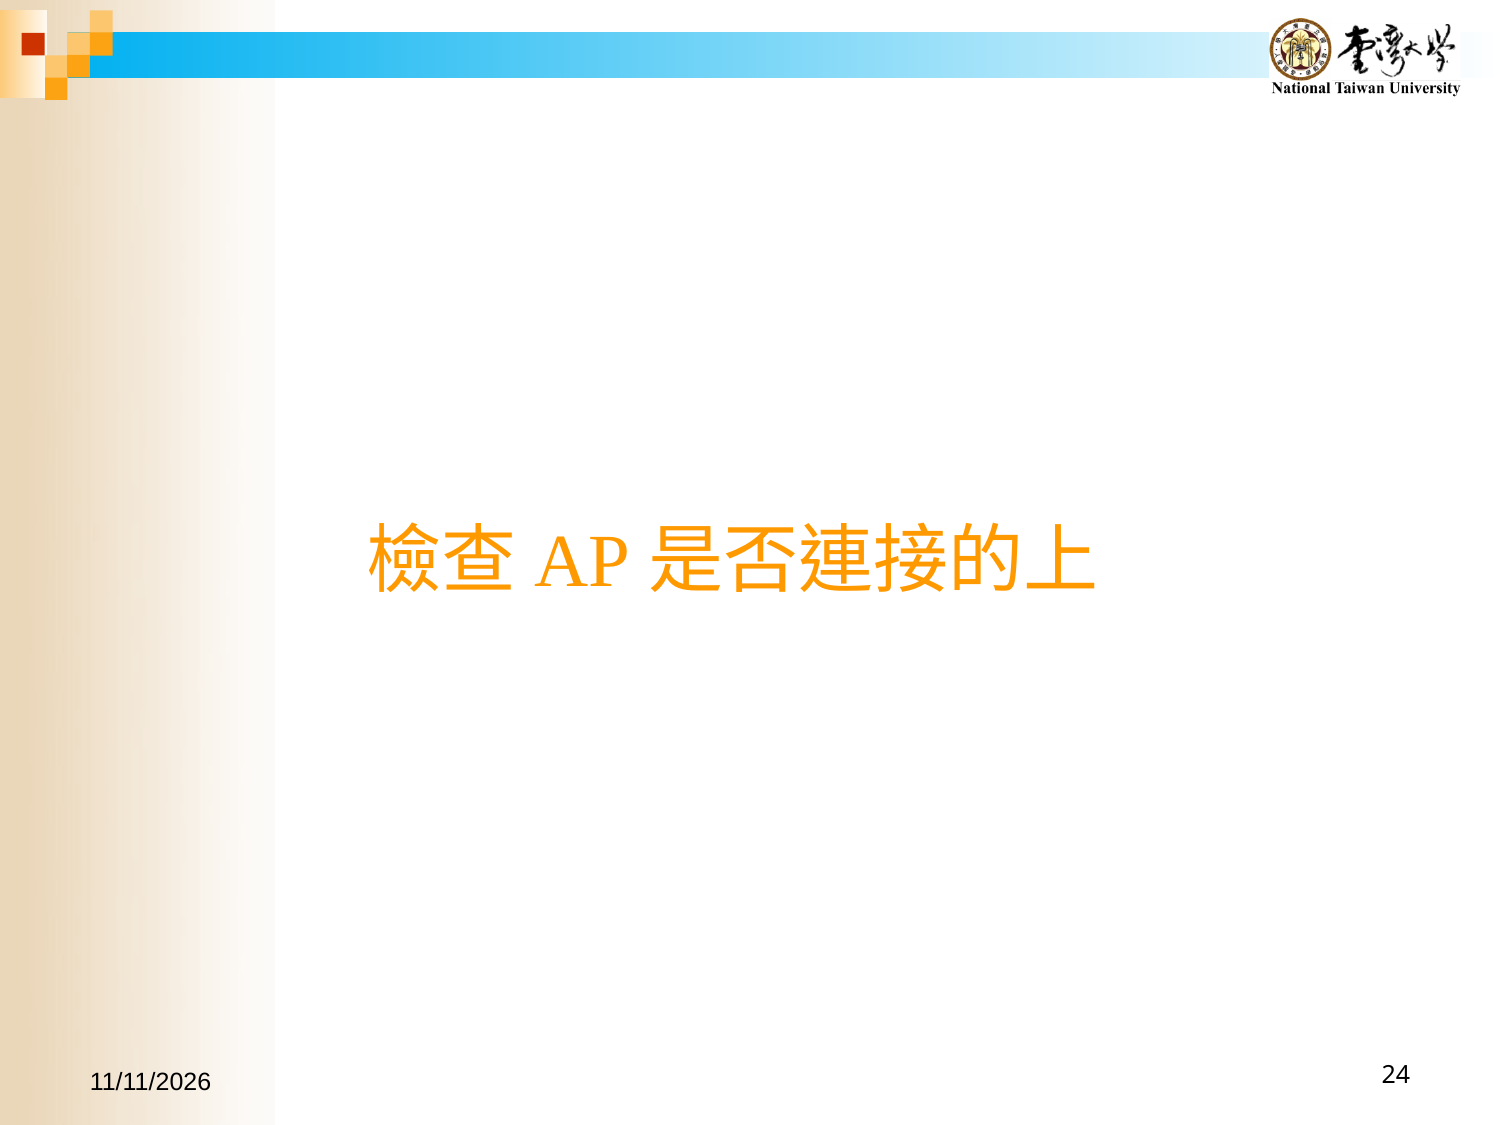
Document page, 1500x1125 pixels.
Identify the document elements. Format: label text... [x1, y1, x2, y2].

text_box 24 [1074, 1024, 1425, 1100]
text_box 2016/12/6 [75, 1024, 425, 1103]
title 檢查AP是否連接的上 [214, 444, 1252, 670]
picture [1269, 18, 1463, 98]
